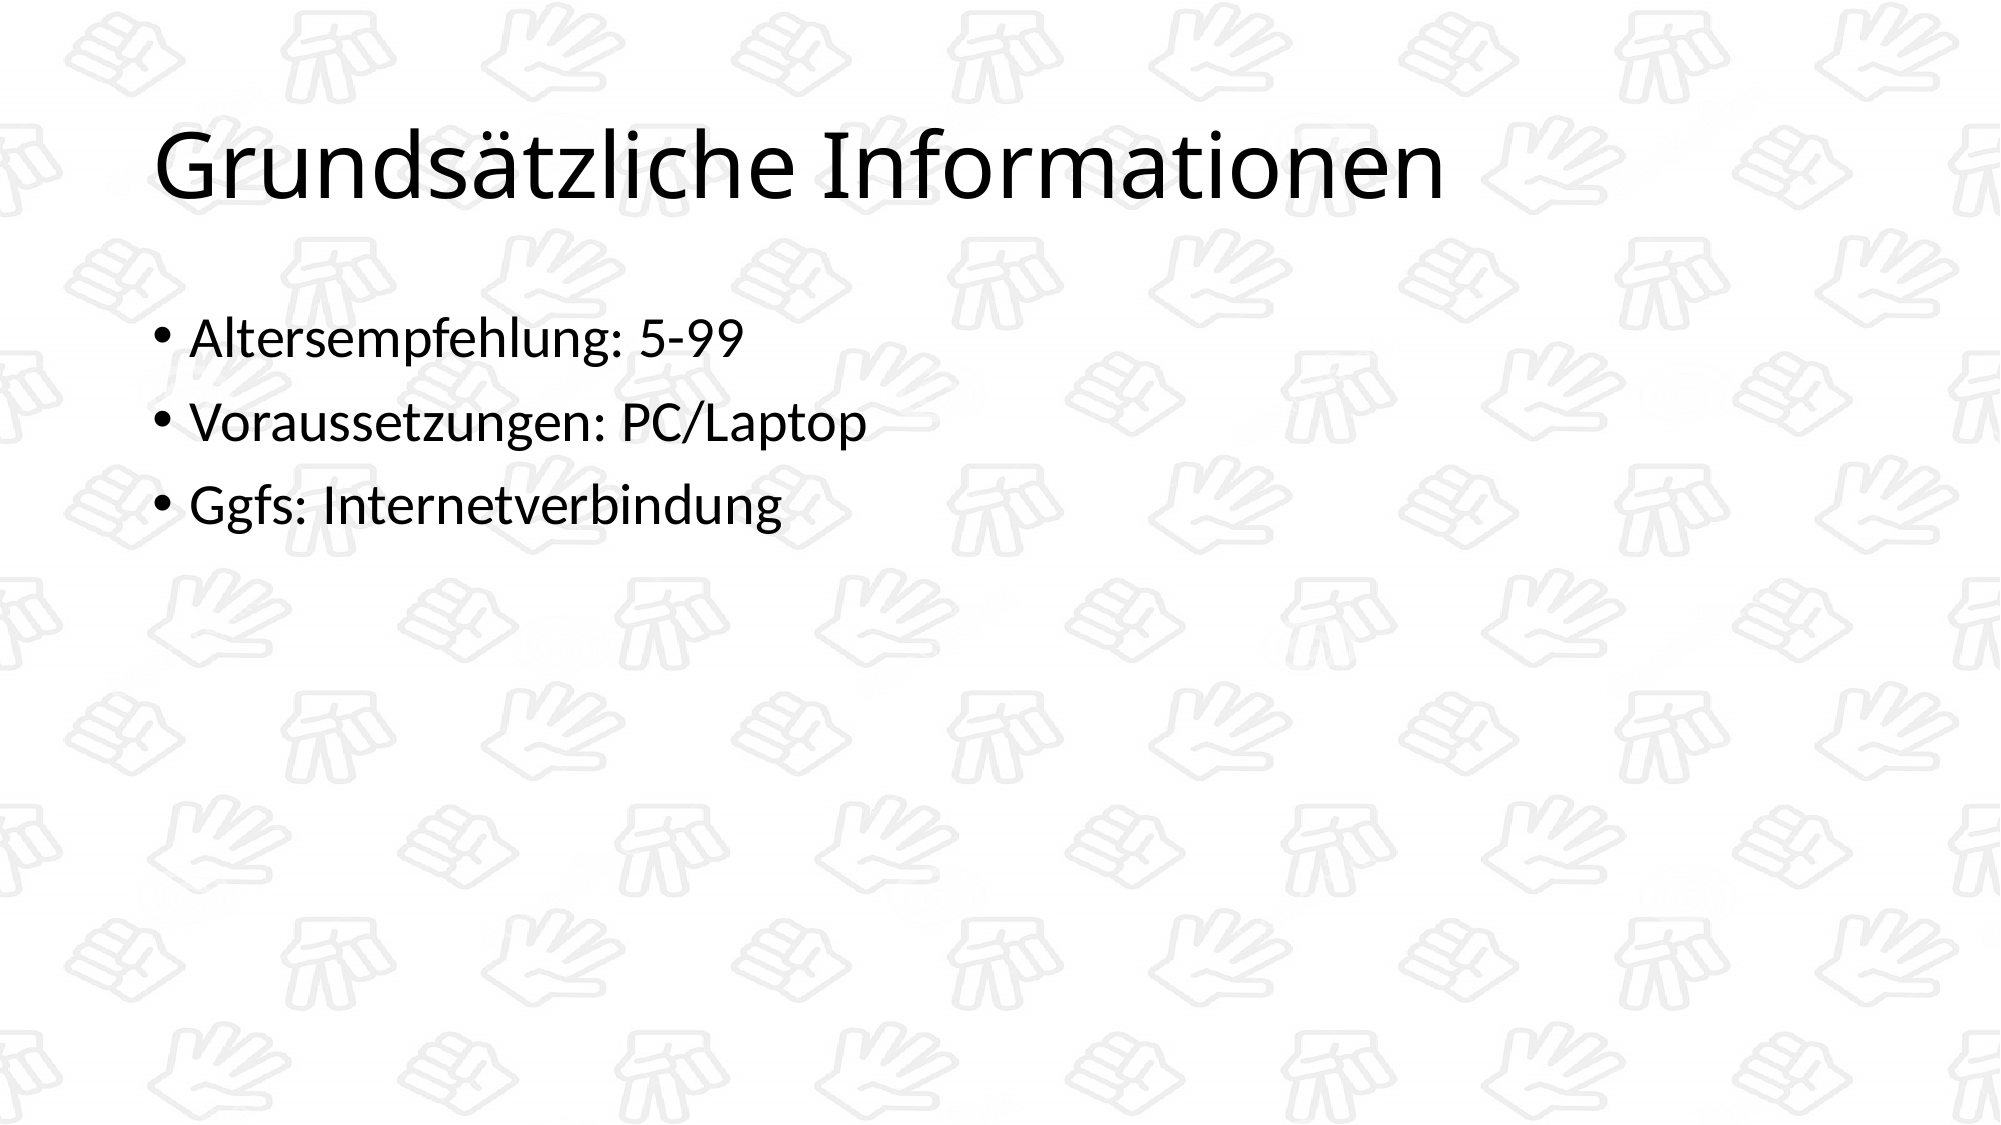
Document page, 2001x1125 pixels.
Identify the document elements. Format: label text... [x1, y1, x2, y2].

title Grundsätzliche Informationen [137, 59, 1863, 278]
list Altersempfehlung: 5-99 Voraussetzungen: PC/Laptop Ggfs: Internetverbindung [137, 299, 1863, 1014]
